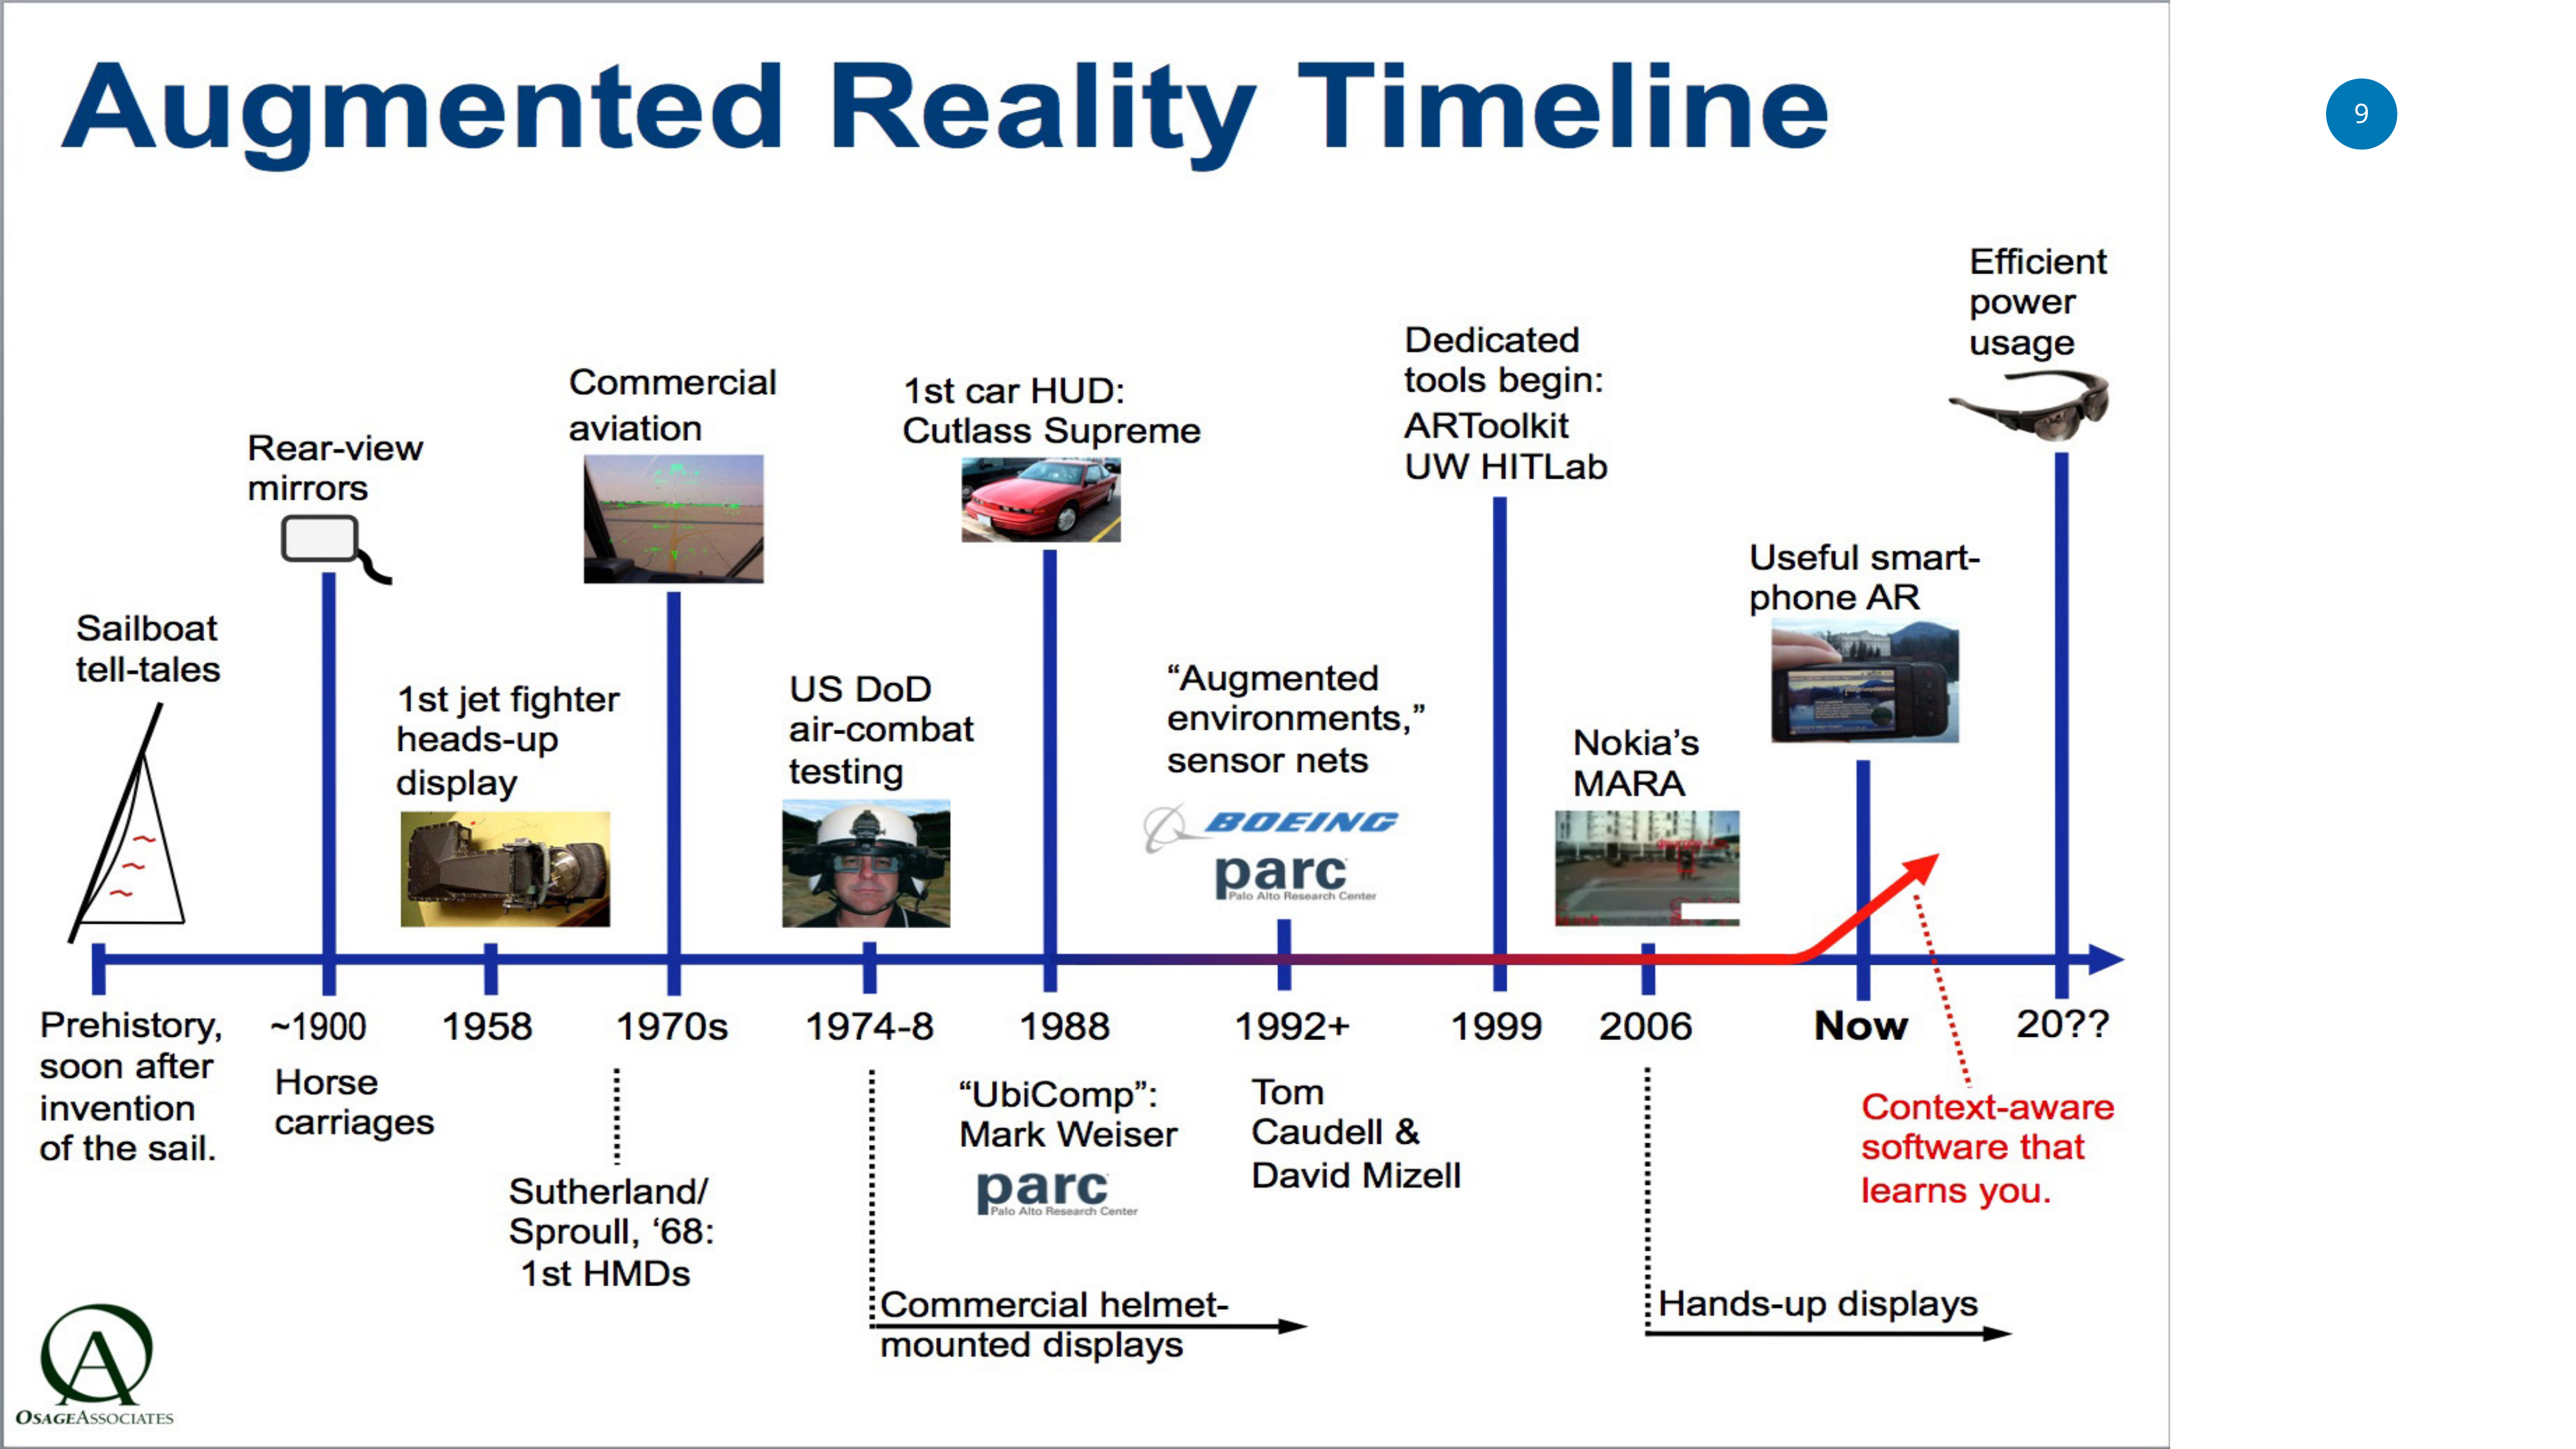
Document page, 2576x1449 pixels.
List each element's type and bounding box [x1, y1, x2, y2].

picture [0, 0, 2170, 1449]
